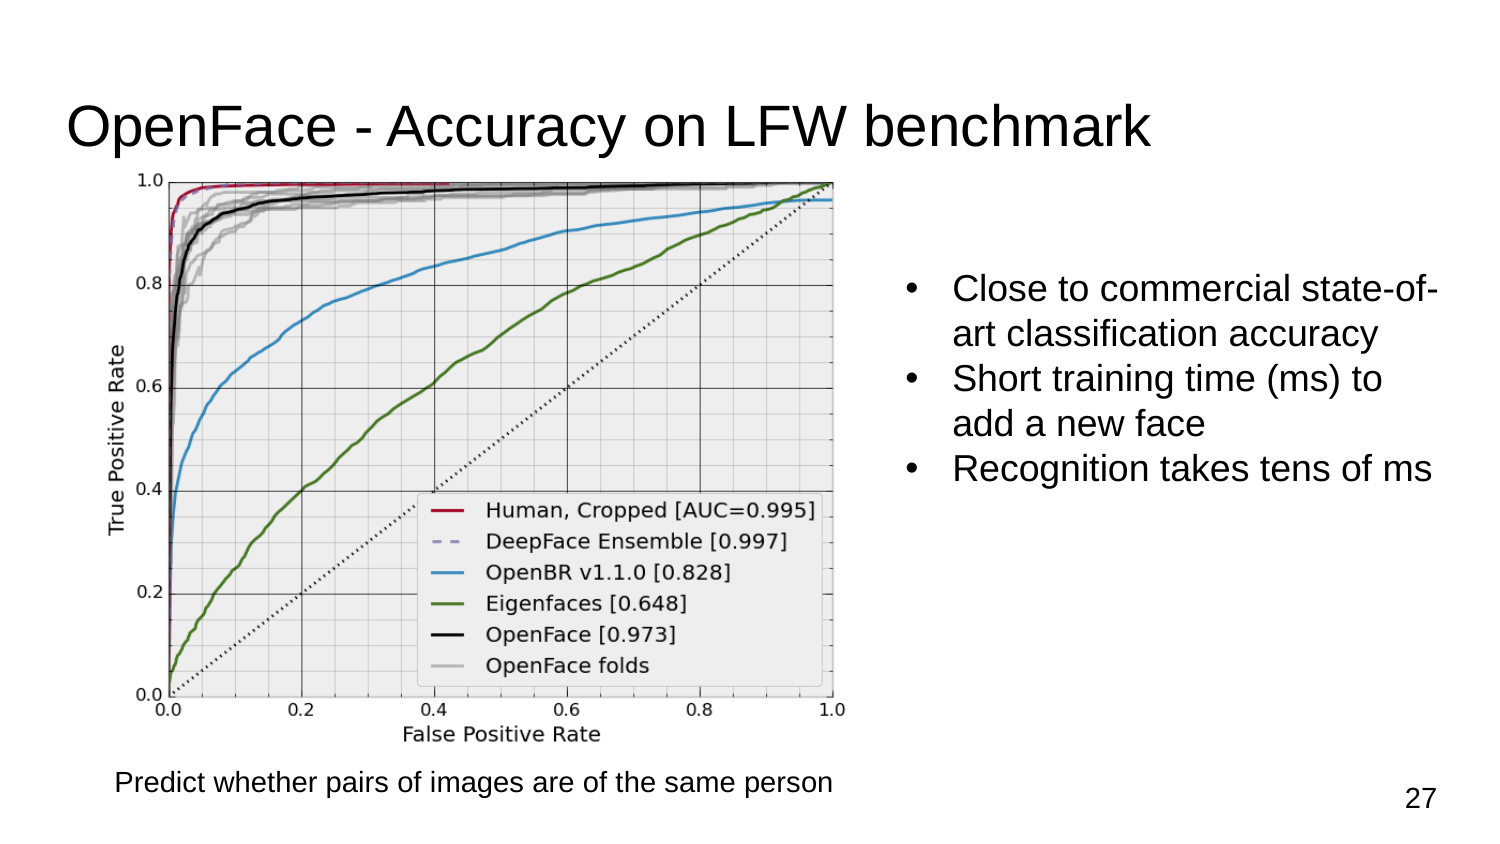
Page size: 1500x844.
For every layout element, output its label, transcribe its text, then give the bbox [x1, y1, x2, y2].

text_box Close to commercial state-of-art classification accuracy Short training time (ms) to add a new face Recognition takes tens of ms [890, 257, 1461, 497]
slide_number 27 [1389, 764, 1480, 830]
picture [99, 166, 856, 748]
title OpenFace - Accuracy on LFW benchmark [51, 72, 1449, 167]
text_box Predict whether pairs of images are of the same person [99, 756, 986, 806]
